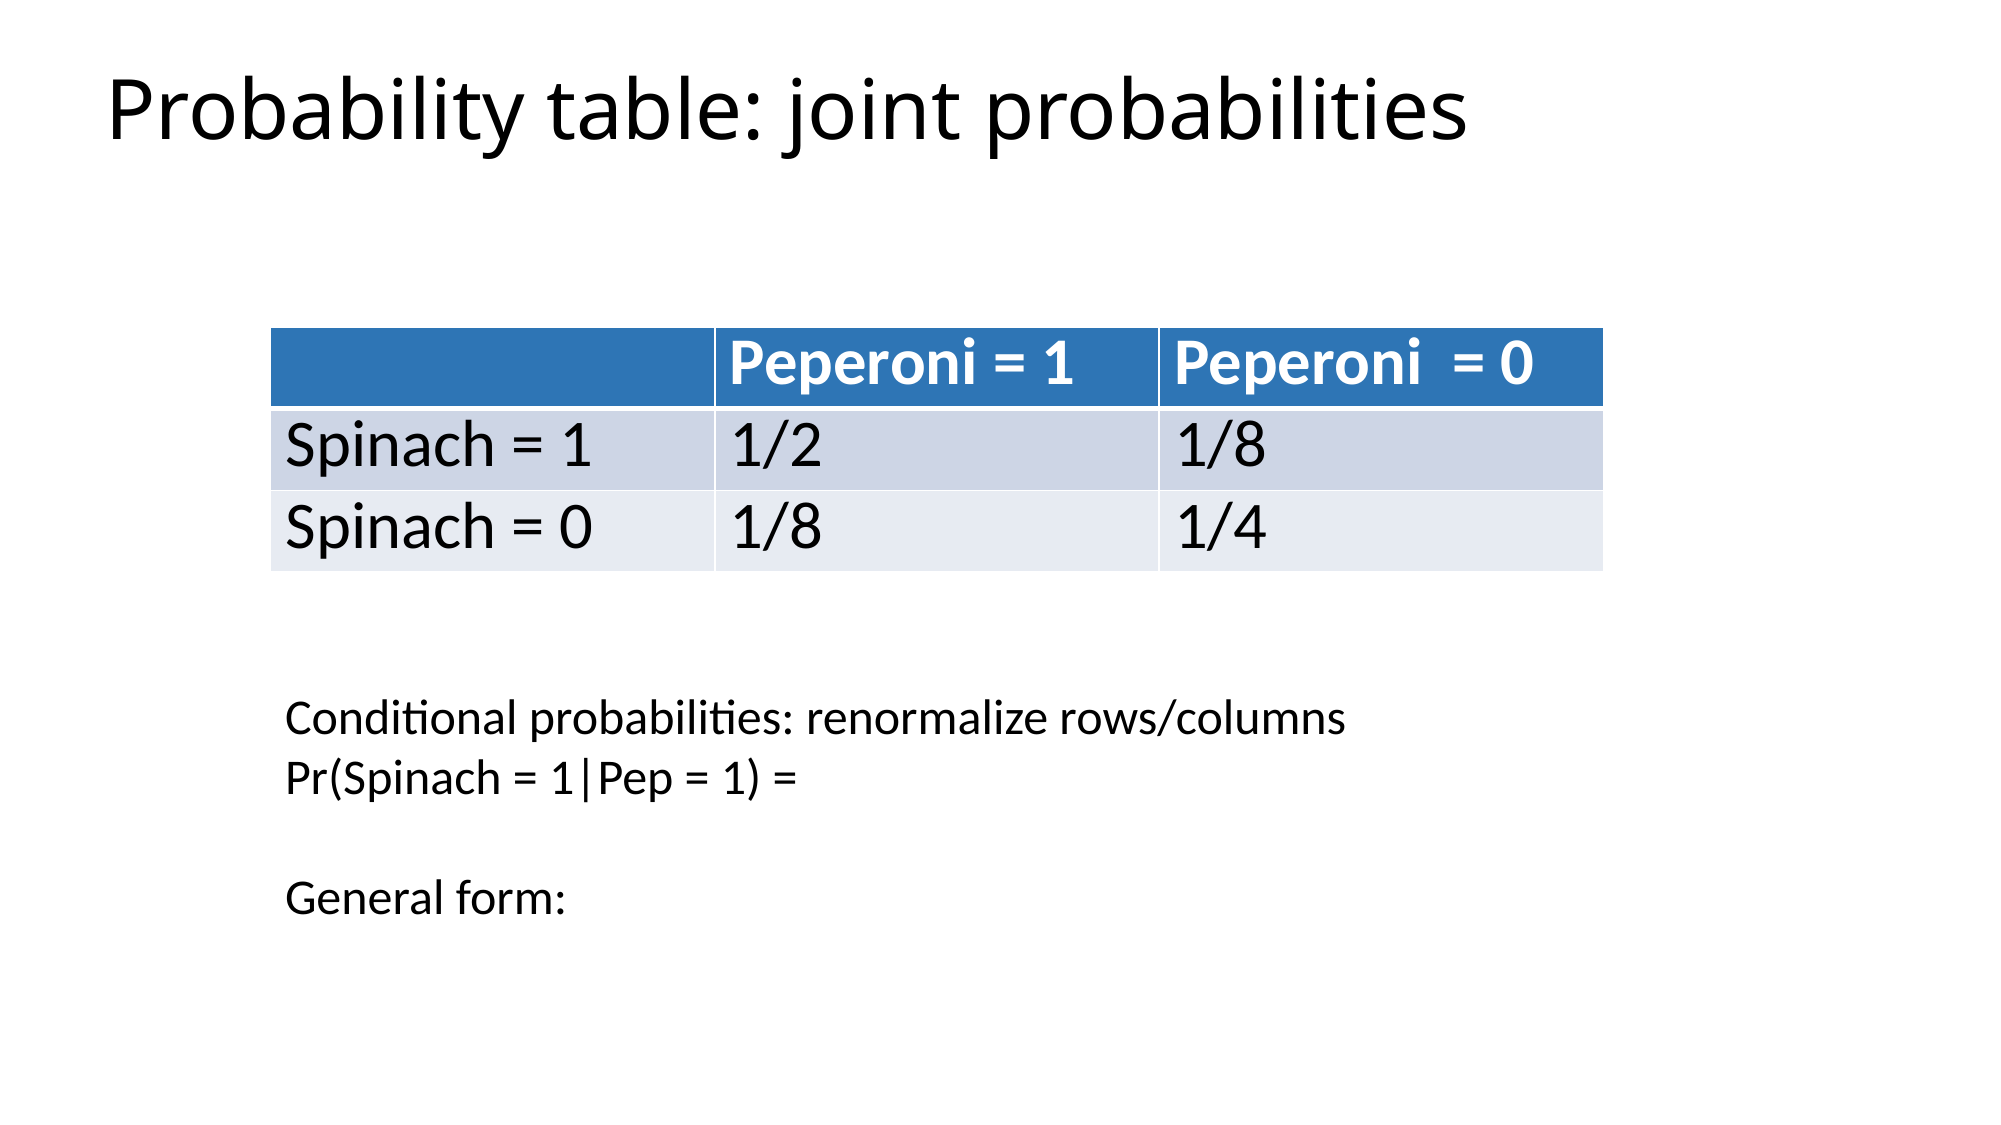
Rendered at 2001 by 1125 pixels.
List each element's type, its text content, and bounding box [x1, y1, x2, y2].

table_cell 1/8 [1160, 411, 1603, 490]
table_cell Spinach = 1 [271, 411, 714, 490]
table_header Peperoni = 0 [1160, 328, 1603, 406]
table_cell 1/4 [1160, 491, 1603, 571]
table_header [271, 328, 714, 406]
table_cell 1/8 [716, 491, 1158, 571]
table_cell 1/2 [716, 411, 1158, 490]
table_cell Spinach = 0 [271, 491, 714, 571]
table_header Peperoni = 1 [716, 328, 1158, 406]
title Probability table: joint probabilities [90, 60, 1816, 164]
